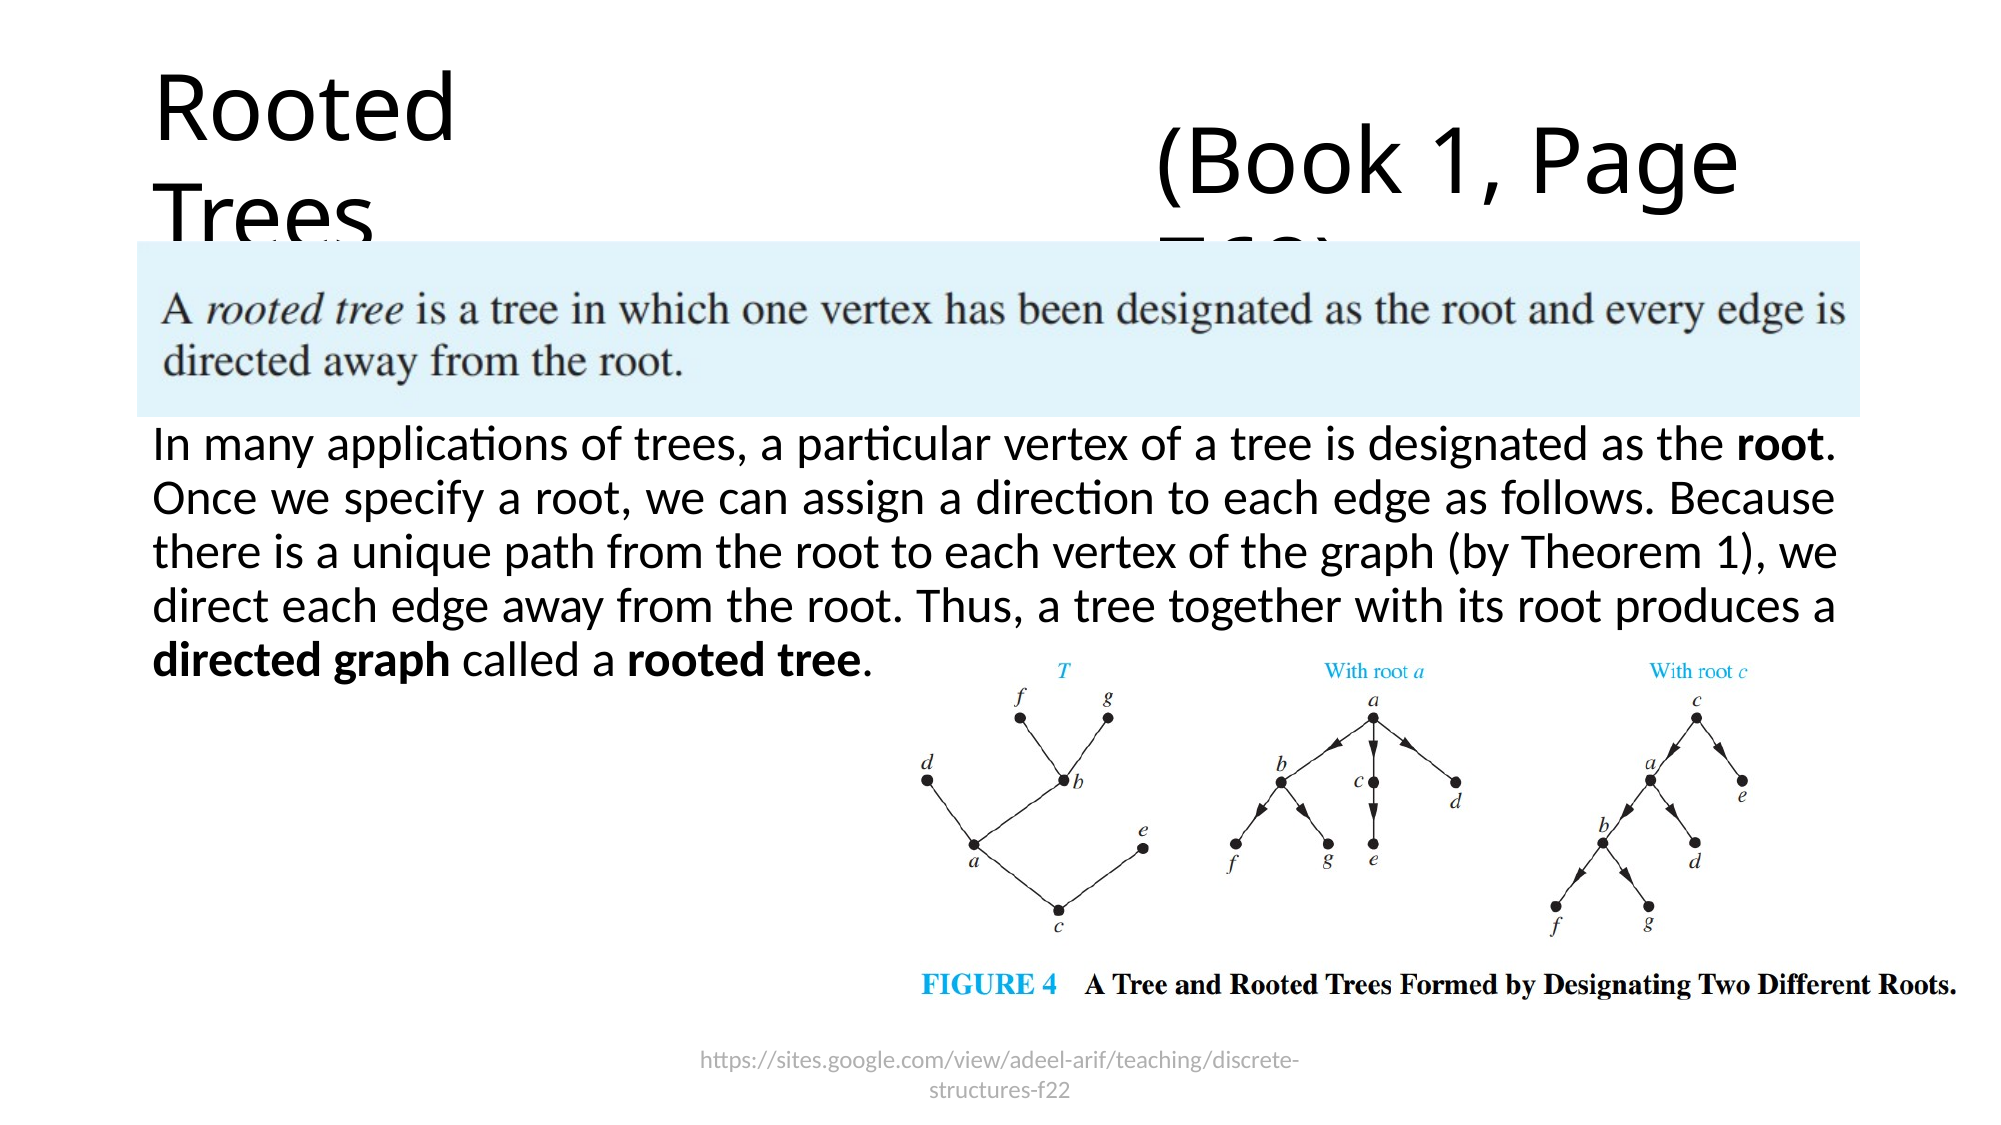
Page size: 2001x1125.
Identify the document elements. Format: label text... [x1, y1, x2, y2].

text_box In many applications of trees, a particular vertex of a tree is designated as the root. Once we specify a root, we can assign a direction to each edge as follows. Because there is a unique path from the root to each vertex of the graph (by Theorem 1), we direct each edge away from the root. Thus, a tree together with its root produces a directed graph called a rooted tree. [150, 417, 1850, 688]
title Rooted Trees [150, 46, 636, 241]
text_box (Book 1, Page 768) [1154, 100, 1846, 241]
footer https://sites.google.com/view/adeel-arif/teaching/discrete- structures-f22 [694, 748, 1306, 1125]
picture [920, 662, 1956, 1000]
picture [137, 241, 1860, 417]
